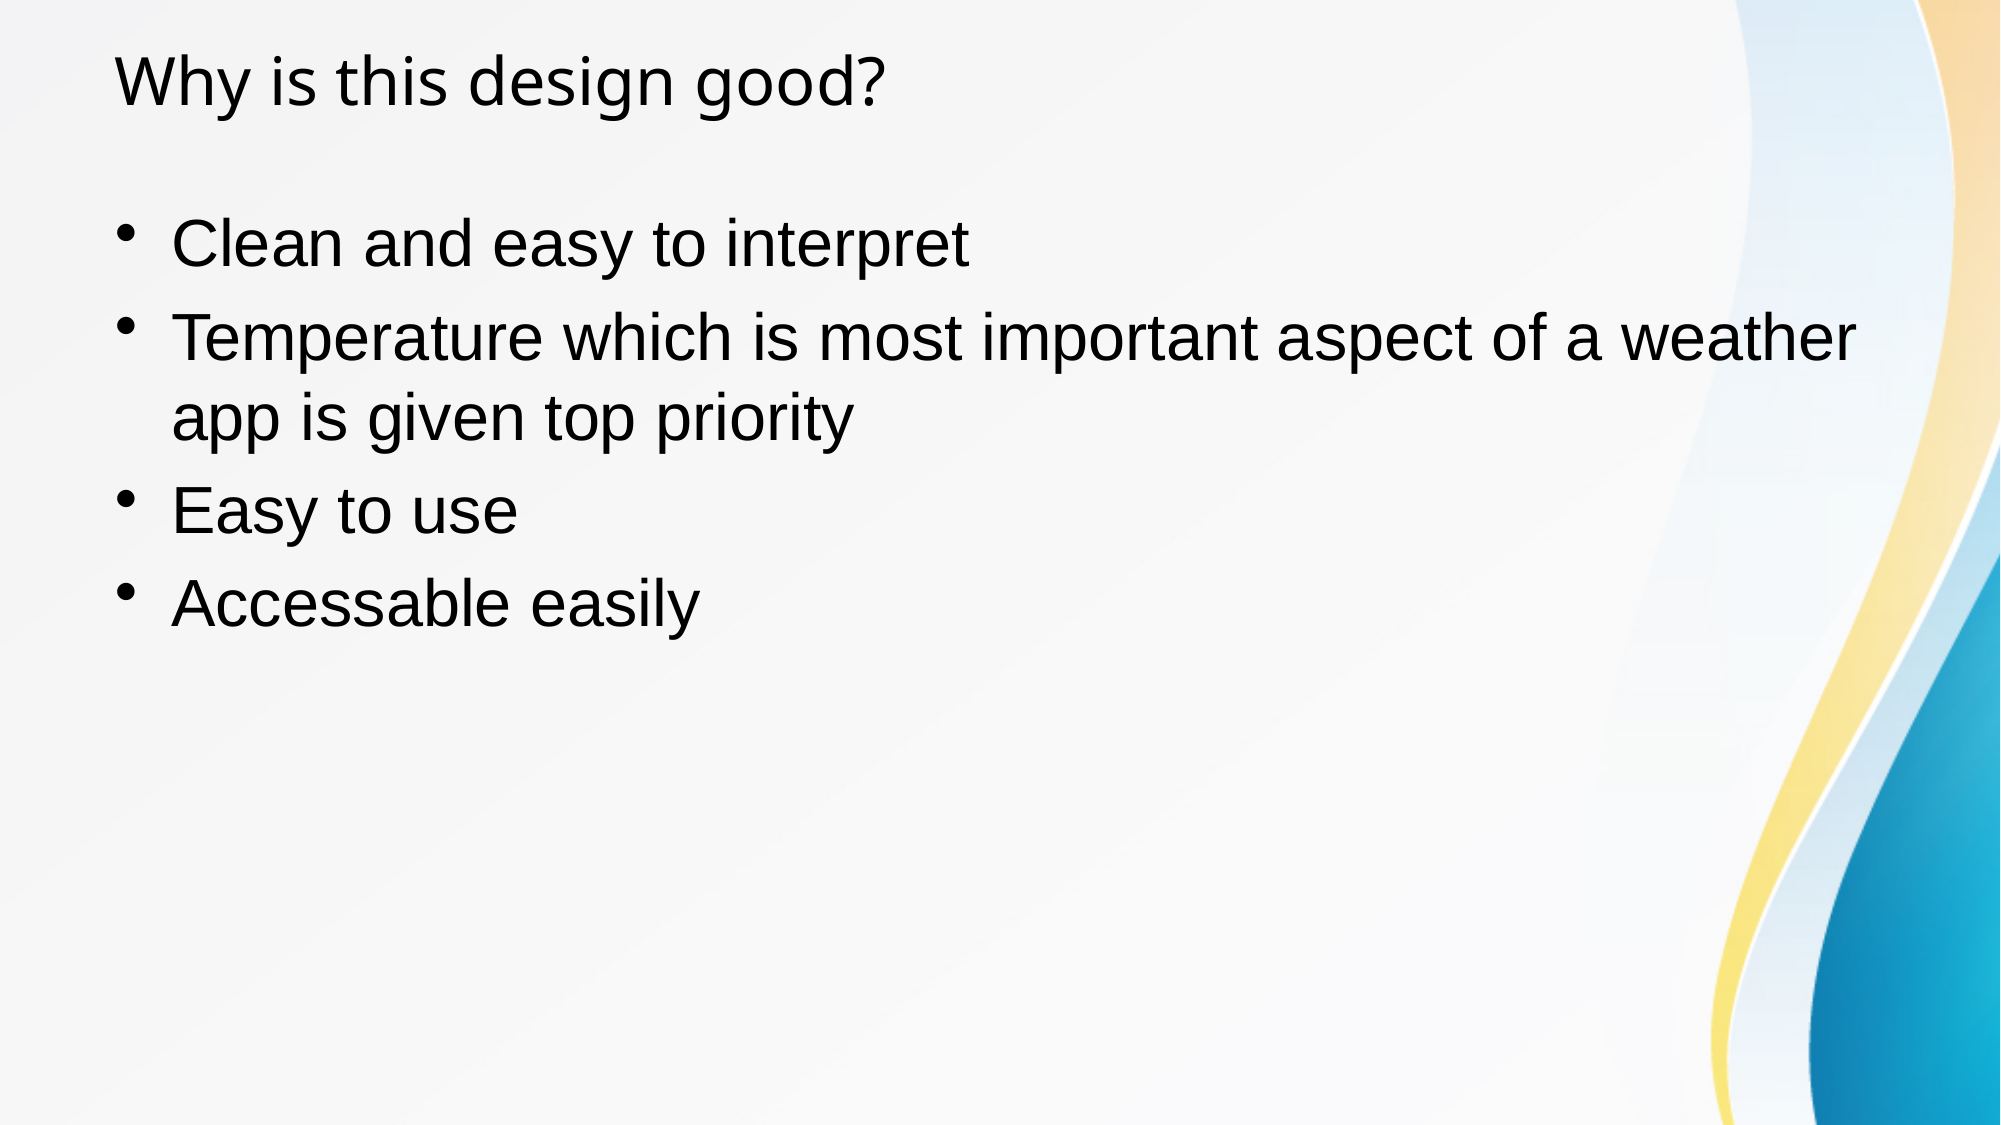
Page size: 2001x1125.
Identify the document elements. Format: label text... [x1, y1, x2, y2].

list Clean and easy to interpret Temperature which is most important aspect of a weather app is given top priority Easy to use Accessable easily [99, 192, 1901, 1006]
title Why is this design good? [99, 30, 1901, 127]
picture [0, 0, 2001, 1125]
